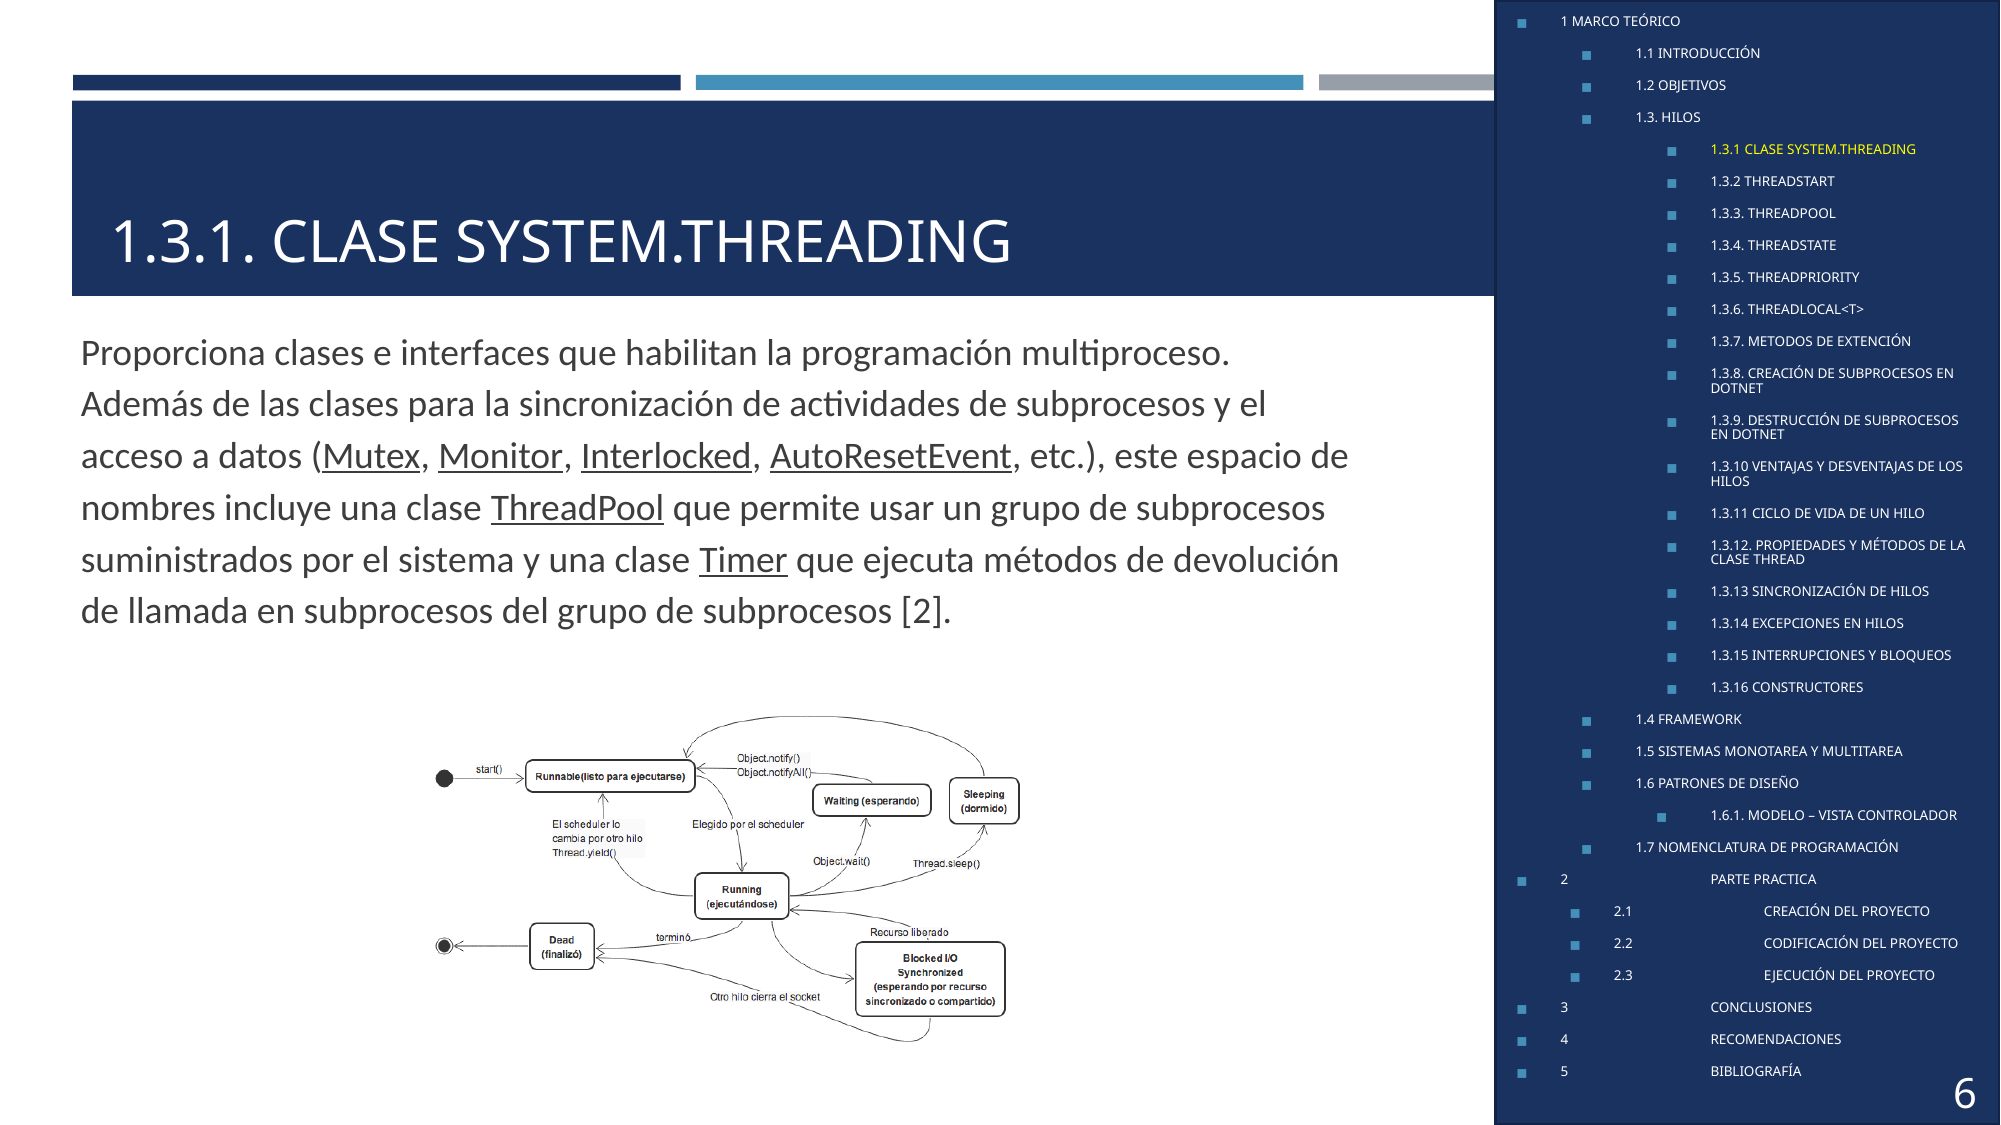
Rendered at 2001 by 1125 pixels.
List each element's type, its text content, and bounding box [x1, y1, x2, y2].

text_box [1495, 0, 2000, 1125]
title 1.3.1. CLASE SYSTEM.THREADING [95, 115, 1479, 282]
picture [418, 706, 1022, 1062]
text_box 1 MARCO TEÓRICO 1.1 INTRODUCCIÓN 1.2 OBJETIVOS 1.3. HILOS 1.3.1 CLASE SYSTEM.THREADING 1.3.2 THREADSTART 1.3.3. THREADPOOL 1.3.4. THREADSTATE 1.3.5. THREADPRIORITY 1.3.6. THREADLOCAL<T> 1.3.7. METODOS DE EXTENCIÓN 1.3.8. CREACIÓN DE SUBPROCESOS EN DOTNET 1.3.9. DESTRUCCIÓN DE SUBPROCESOS EN DOTNET 1.3.10 VENTAJAS Y DESVENTAJAS DE LOS HILOS 1.3.11 CICLO DE VIDA DE UN HILO 1.3.12. PROPIEDADES Y MÉTODOS DE LA CLASE THREAD 1.3.13 SINCRONIZACIÓN DE HILOS 1.3.14 EXCEPCIONES EN HILOS 1.3.15 INTERRUPCIONES Y BLOQUEOS 1.3.16 CONSTRUCTORES 1.4 FRAMEWORK 1.5 SISTEMAS MONOTAREA Y MULTITAREA 1.6 PATRONES DE DISEÑO 1.6.1. MODELO – VISTA CONTROLADOR 1.7 NOMENCLATURA DE PROGRAMACIÓN 2 PARTE PRACTICA 2.1 CREACIÓN DEL PROYECTO 2.2 CODIFICACIÓN DEL PROYECTO 2.3 EJECUCIÓN DEL PROYECTO 3 CONCLUSIONES 4 RECOMENDACIONES 5 BIBLIOGRAFÍA [1495, 48, 1989, 1047]
text_box 6 [1938, 1059, 2000, 1125]
text_box Proporciona clases e interfaces que habilitan la programación multiproceso. Además de las clases para la sincronización de actividades de subprocesos y el acceso a datos (Mutex, Monitor, Interlocked, AutoResetEvent, etc.), este espacio de nombres incluye una clase ThreadPool que permite usar un grupo de subprocesos suministrados por el sistema y una clase Timer que ejecuta métodos de devolución de llamada en subprocesos del grupo de subprocesos [2]. [66, 313, 1374, 639]
